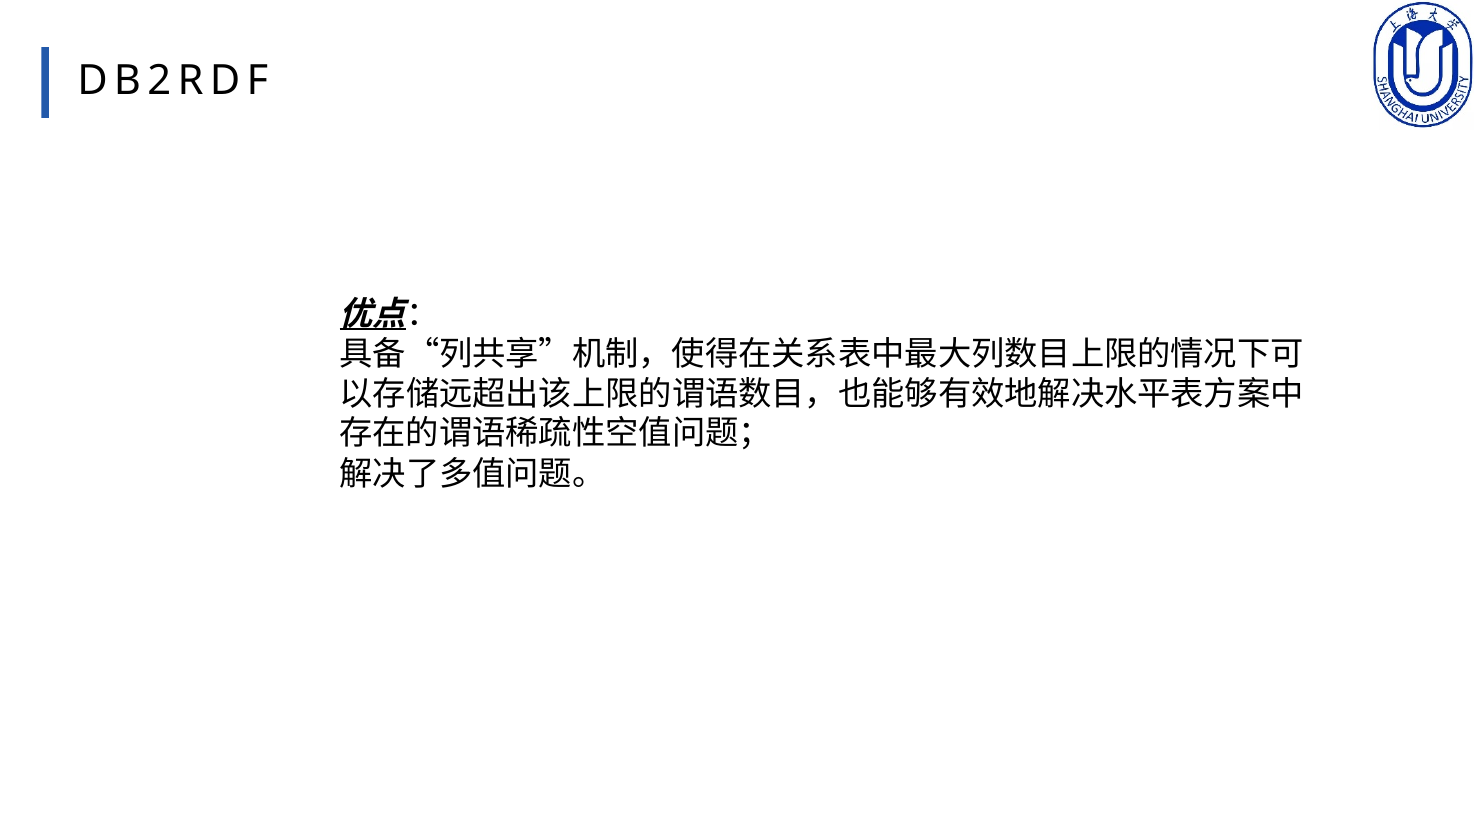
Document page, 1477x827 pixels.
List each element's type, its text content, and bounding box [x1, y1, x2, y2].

text_box DB2RDF [66, 47, 280, 109]
picture [1371, 0, 1474, 131]
text_box [39, 45, 51, 120]
text_box 优点： 具备“列共享”机制，使得在关系表中最大列数目上限的情况下可以存储远超出该上限的谓语数目，也能够有效地解决水平表方案中存在的谓语稀疏性空值问题； 解决了多值问题。 [324, 284, 1329, 539]
